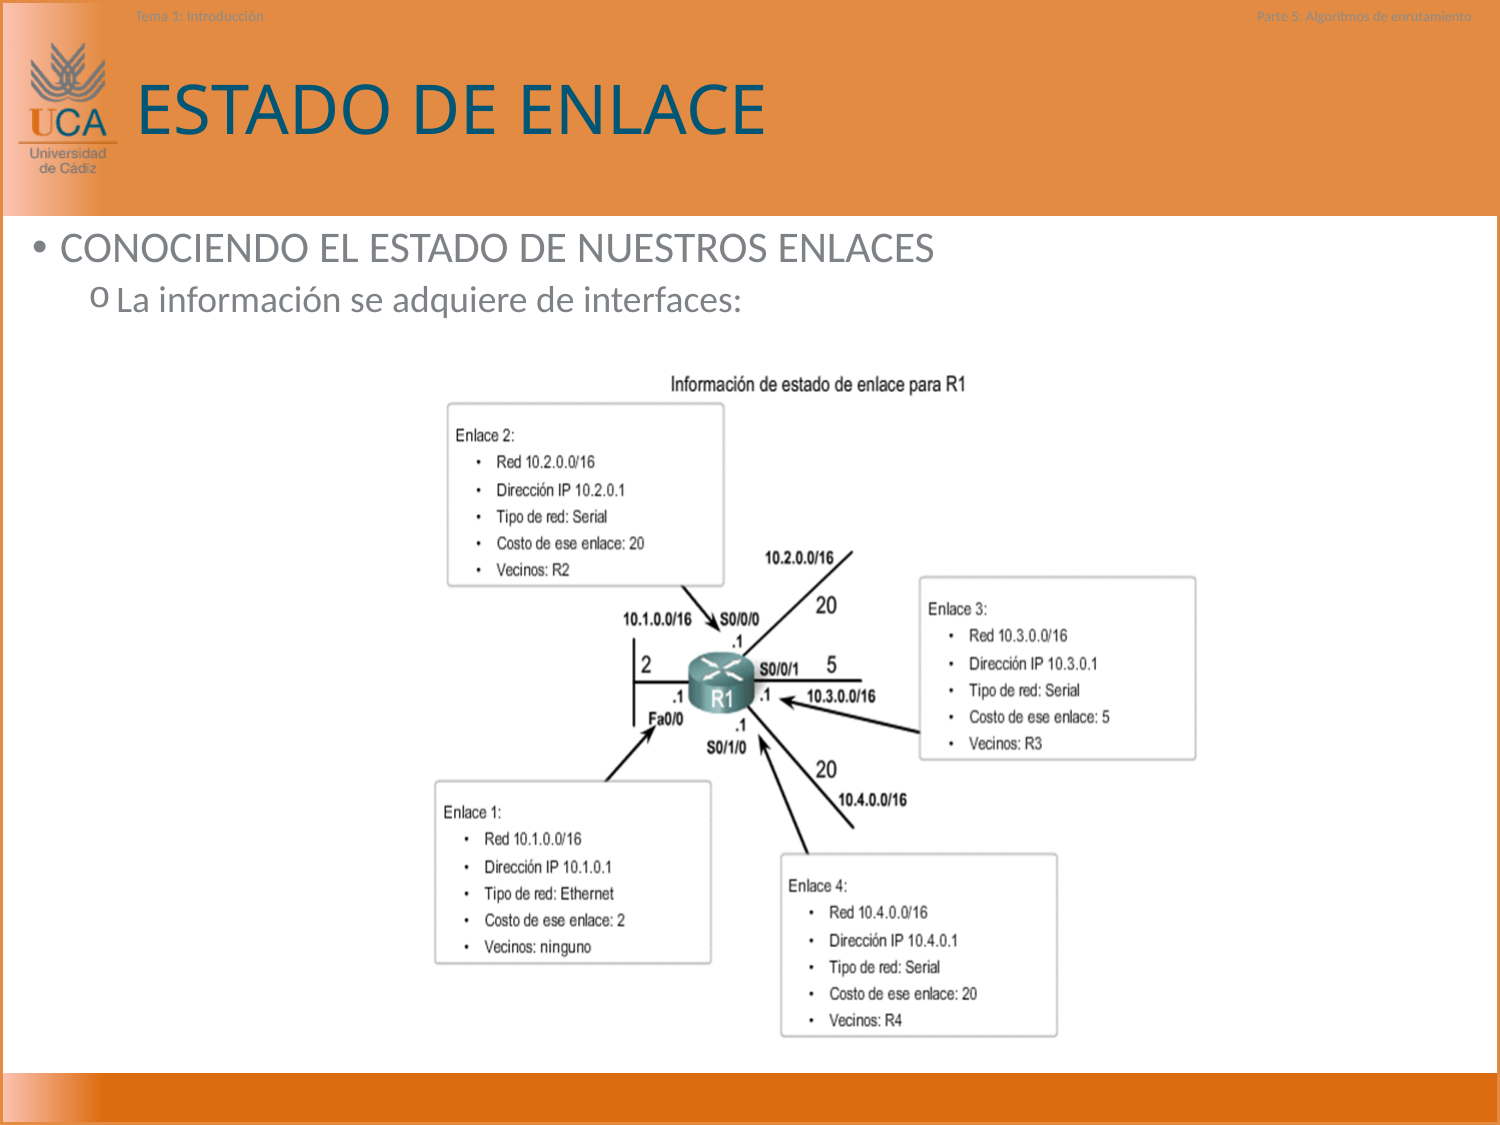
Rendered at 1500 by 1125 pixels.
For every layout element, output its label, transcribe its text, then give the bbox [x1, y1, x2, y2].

picture [429, 360, 1203, 1045]
list Parte 5: Algoritmos de enrutamiento [841, 1, 1488, 33]
picture [15, 40, 121, 176]
list CONOCIENDO EL ESTADO DE NUESTROS ENLACES La información se adquiere de interfaces: [17, 217, 1489, 1066]
list Tema 1: Introducción [120, 1, 831, 33]
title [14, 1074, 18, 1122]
title ESTADO DE ENLACE [120, 48, 1488, 176]
